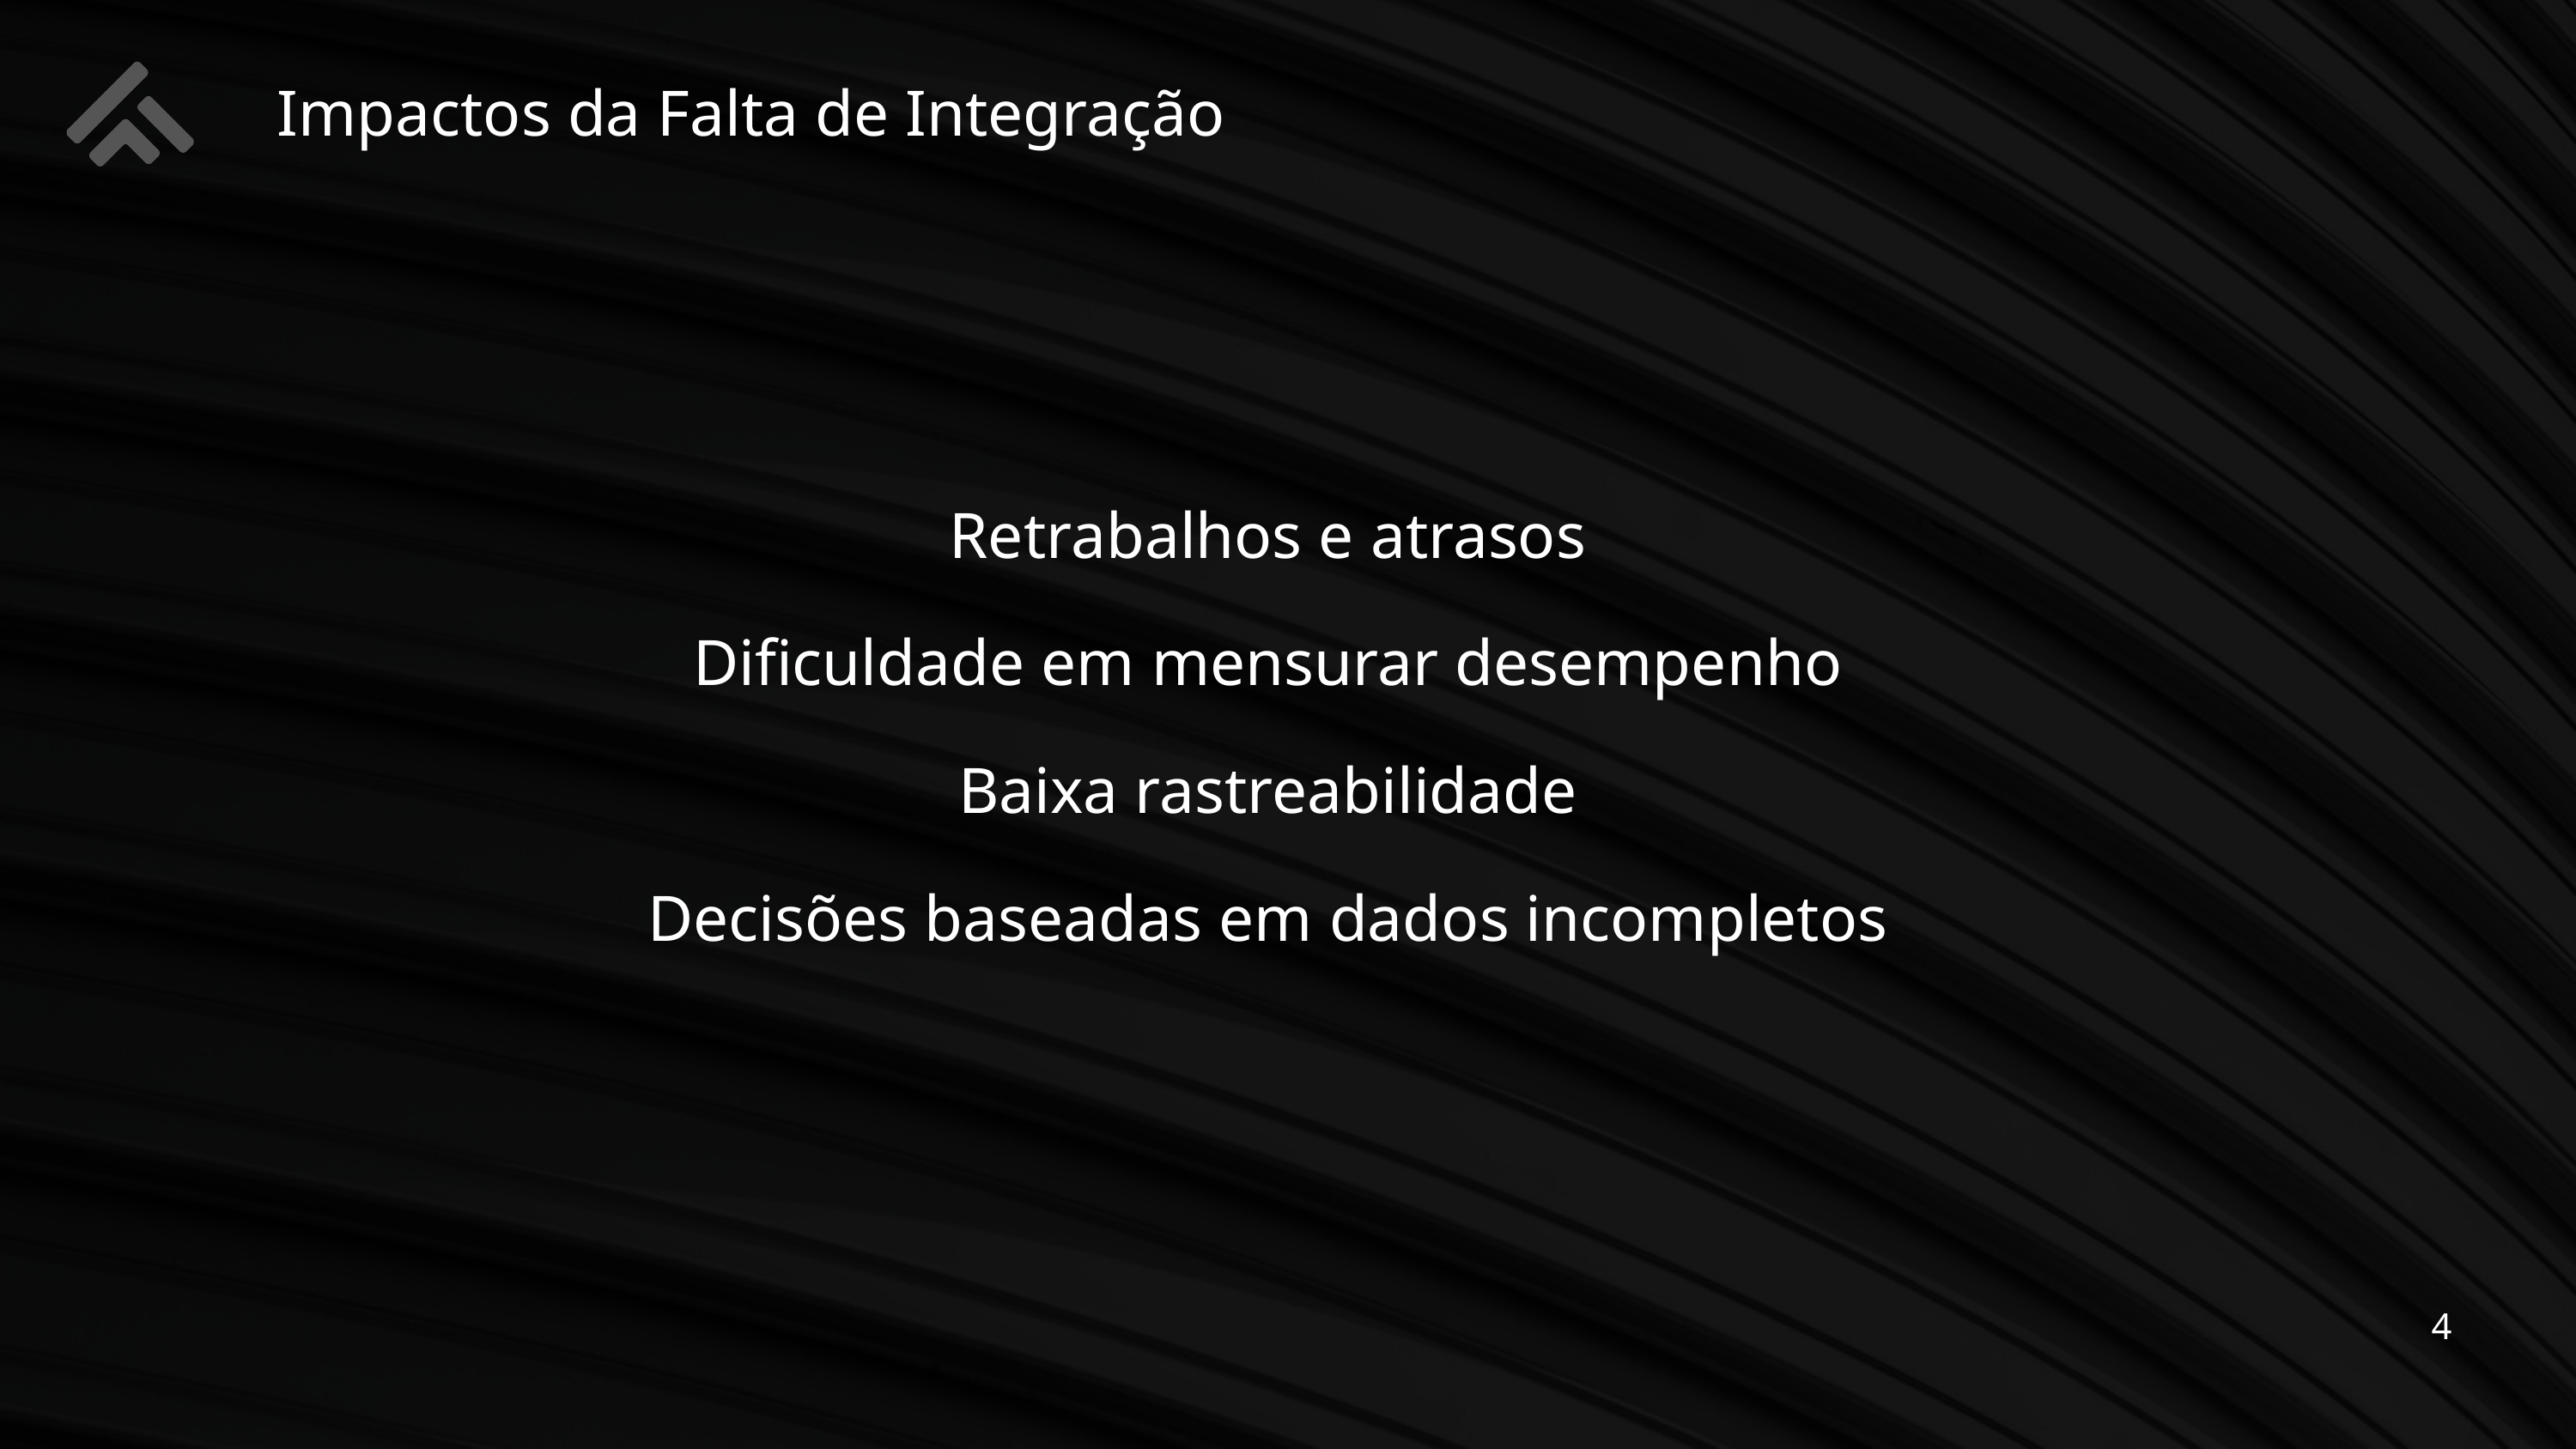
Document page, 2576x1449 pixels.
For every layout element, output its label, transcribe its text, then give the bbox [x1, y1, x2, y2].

text_box [66, 61, 194, 167]
text_box Impactos da Falta de Integração [218, 84, 1268, 149]
text_box Retrabalhos e atrasos Dificuldade em mensurar desempenho Baixa rastreabilidade Decisões baseadas em dados incompletos [465, 443, 2071, 954]
text_box [0, 0, 2576, 1449]
text_box 4 [2431, 1296, 2452, 1348]
